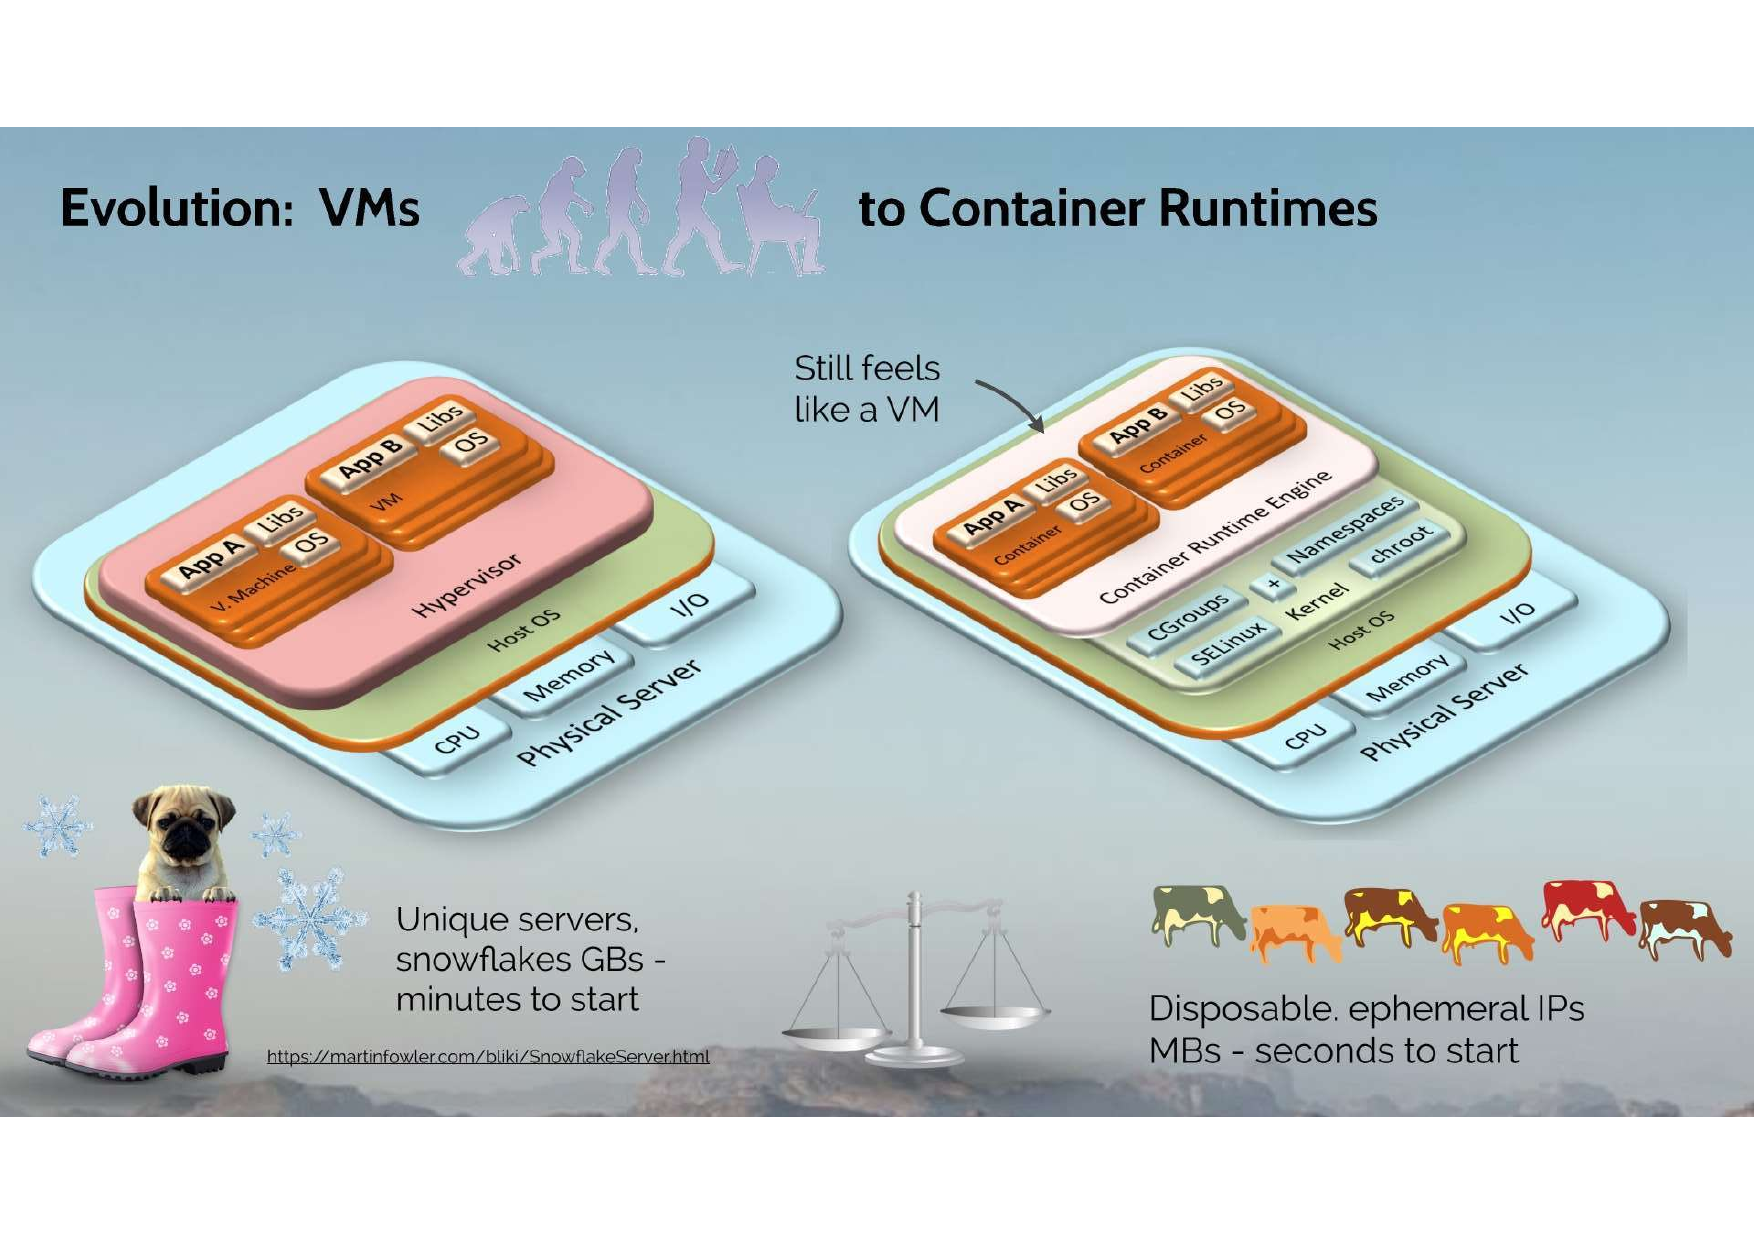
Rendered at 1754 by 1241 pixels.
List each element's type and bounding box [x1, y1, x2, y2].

picture [0, 127, 1754, 1117]
